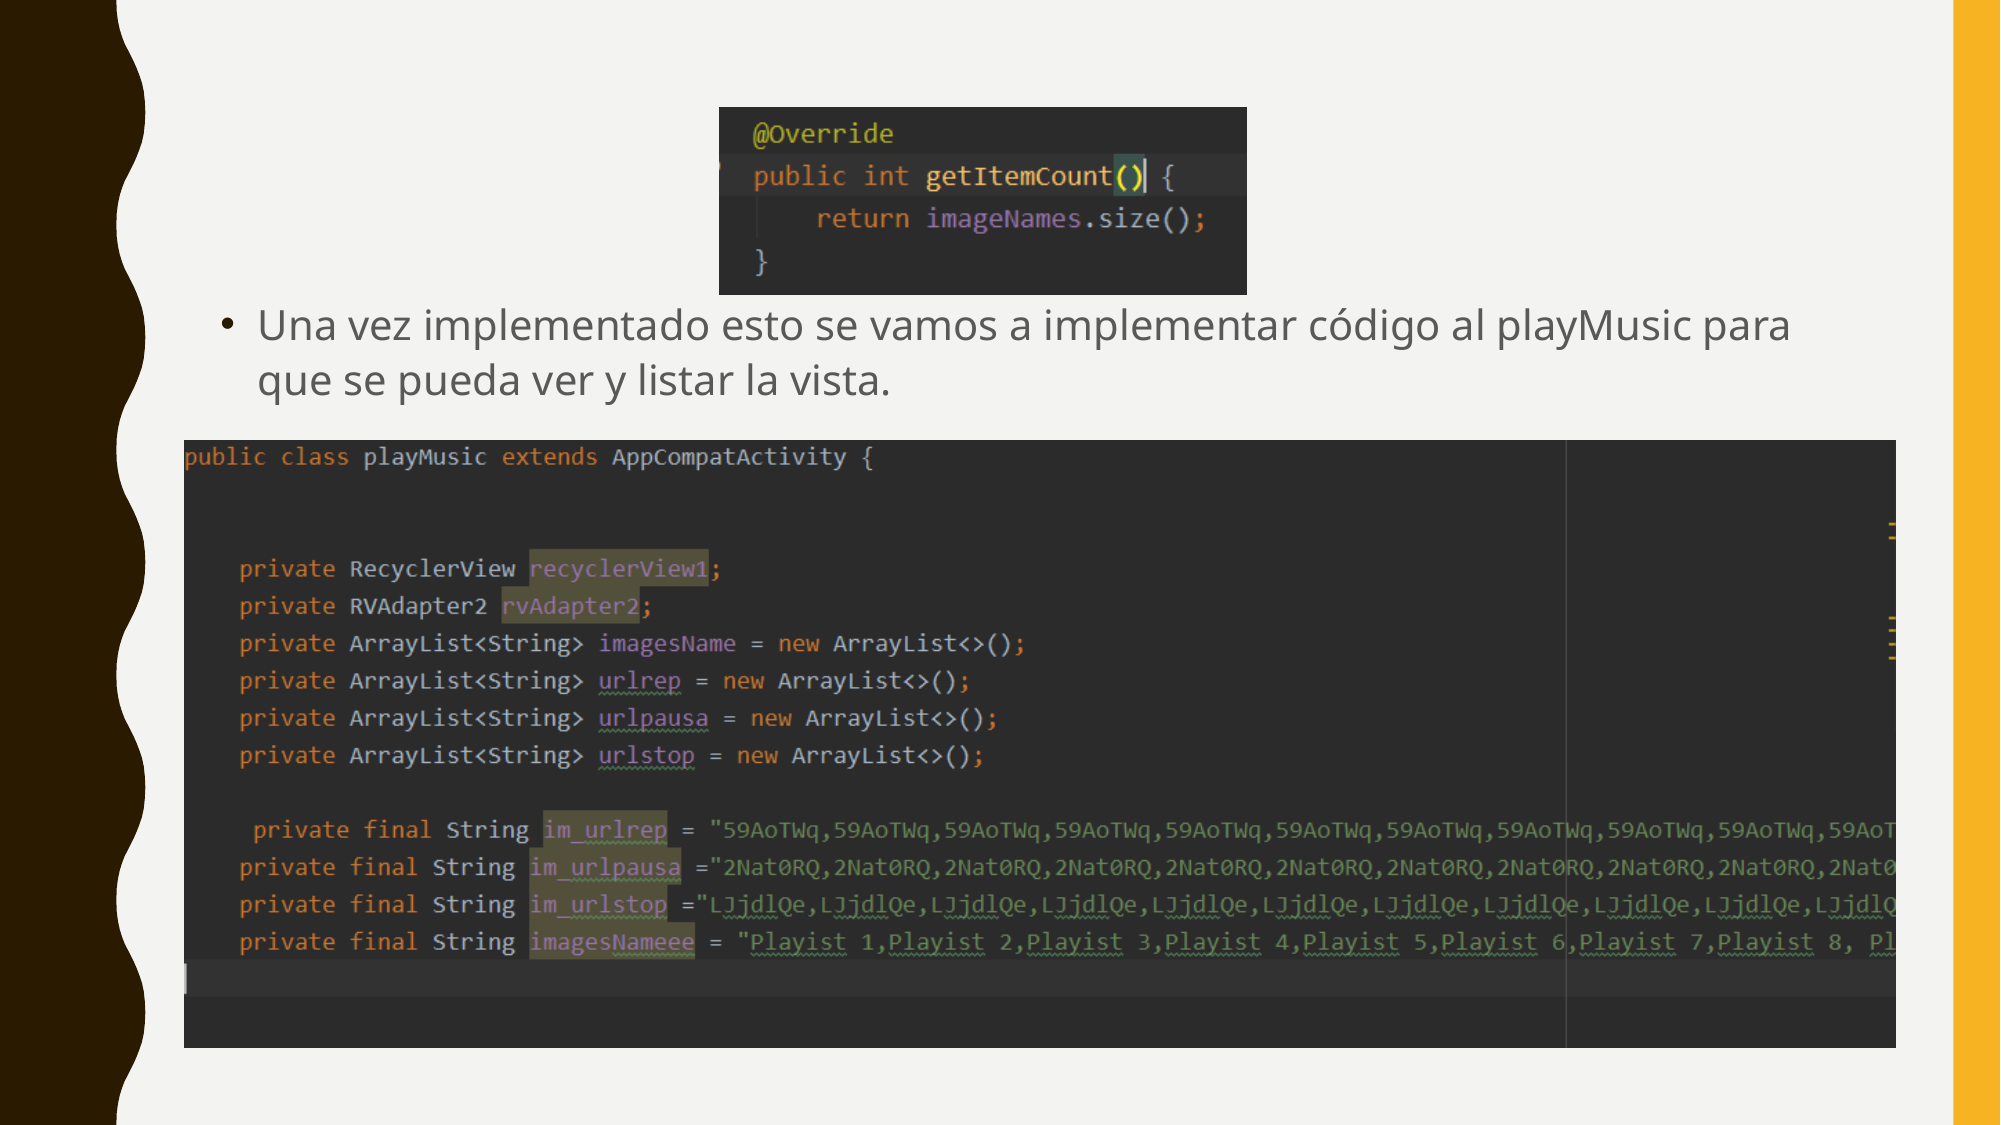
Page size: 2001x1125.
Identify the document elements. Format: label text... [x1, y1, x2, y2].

list Una vez implementado esto se vamos a implementar código al playMusic para que se pueda ver y listar la vista. [205, 82, 1875, 440]
picture [719, 107, 1247, 295]
picture [184, 440, 1896, 1048]
